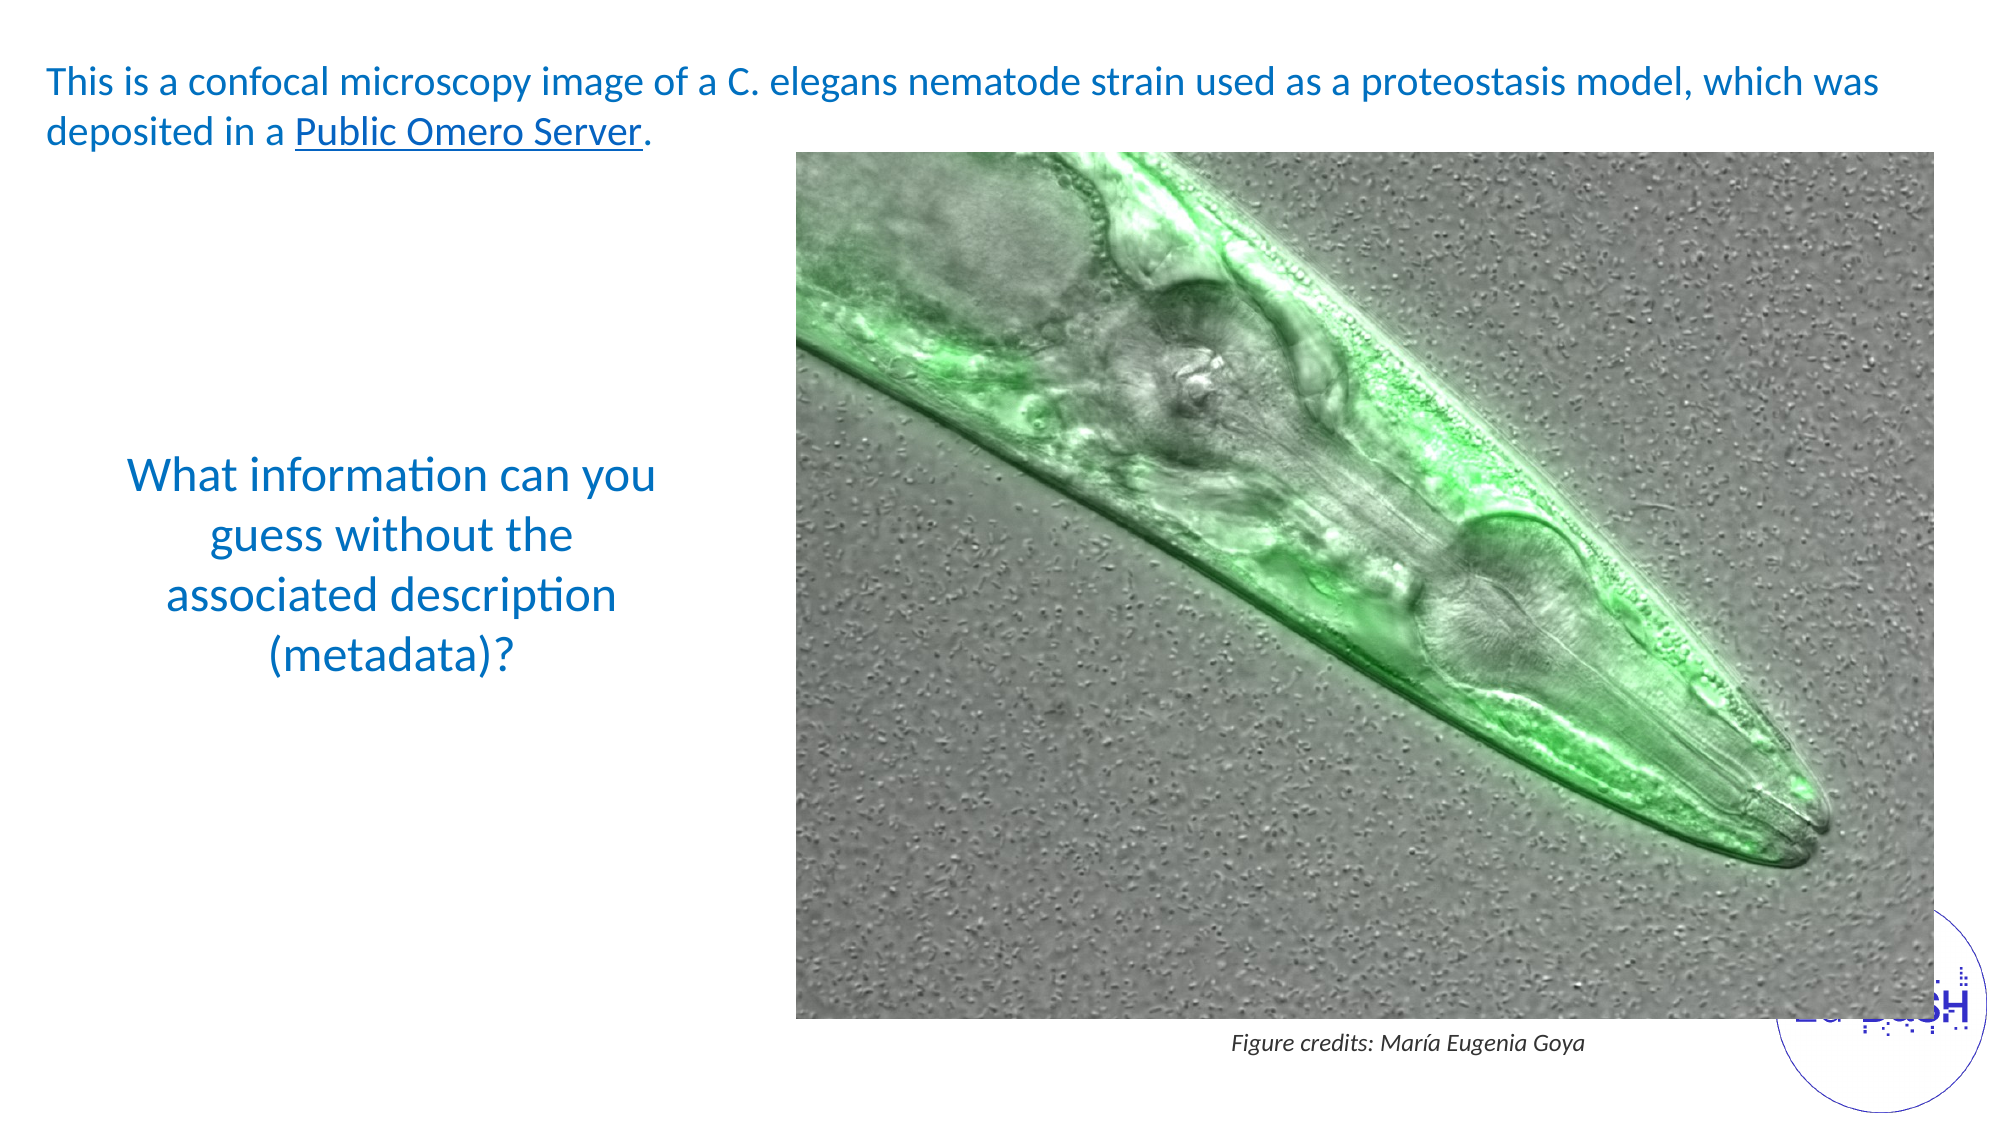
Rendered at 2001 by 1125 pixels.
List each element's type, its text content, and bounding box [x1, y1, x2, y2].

picture [796, 152, 1987, 1113]
text_box This is a confocal microscopy image of a C. elegans nematode strain used as a proteostasis model, which was deposited in a Public Omero Server. [31, 46, 1900, 162]
text_box What information can you guess without the associated description (metadata)? [90, 433, 694, 689]
text_box Figure credits: María Eugenia Goya [1216, 1019, 1720, 1064]
